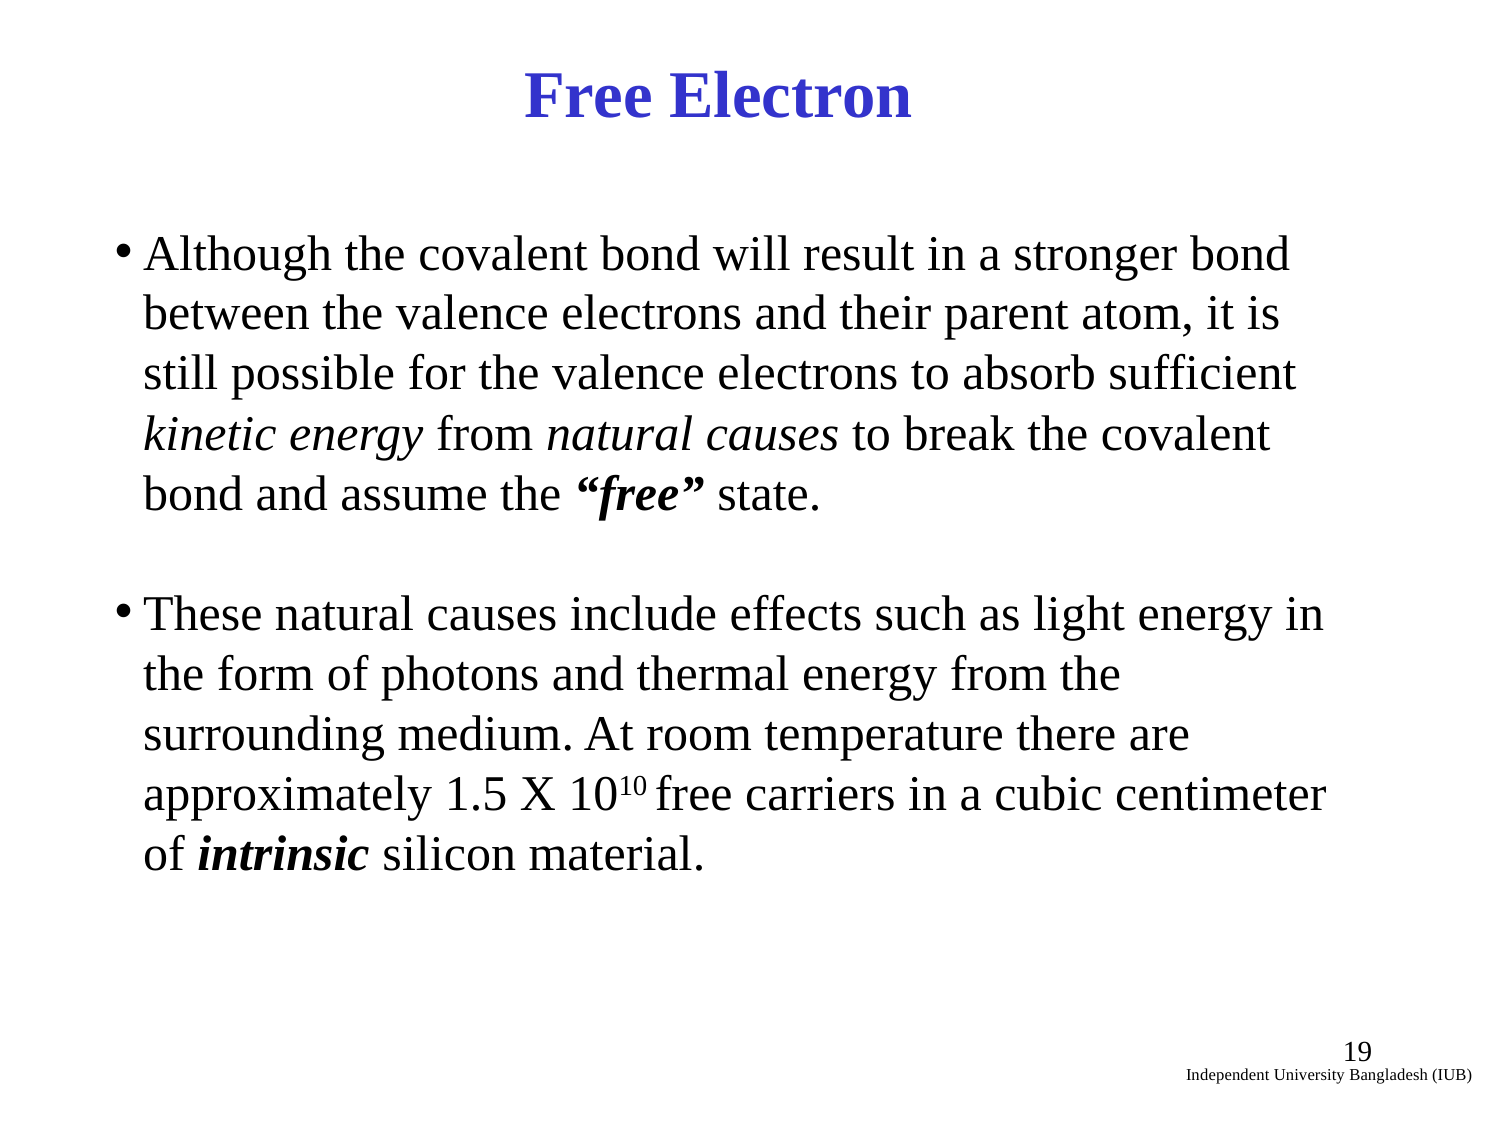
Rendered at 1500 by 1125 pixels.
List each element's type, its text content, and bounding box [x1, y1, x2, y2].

text_box Free Electron [87, 43, 1350, 139]
text_box Independent University Bangladesh (IUB) [1112, 1037, 1488, 1125]
text_box ‹#› [1074, 1024, 1388, 1100]
text_box Although the covalent bond will result in a stronger bond between the valence electrons and their parent atom, it is still possible for the valence electrons to absorb sufficient kinetic energy from natural causes to break the covalent bond and assume the “free” state. These natural causes include effects such as light energy in the form of photons and thermal energy from the surrounding medium. At room temperature there are approximately 1.5 X 1010 free carriers in a cubic centimeter of intrinsic silicon material. [99, 212, 1375, 948]
